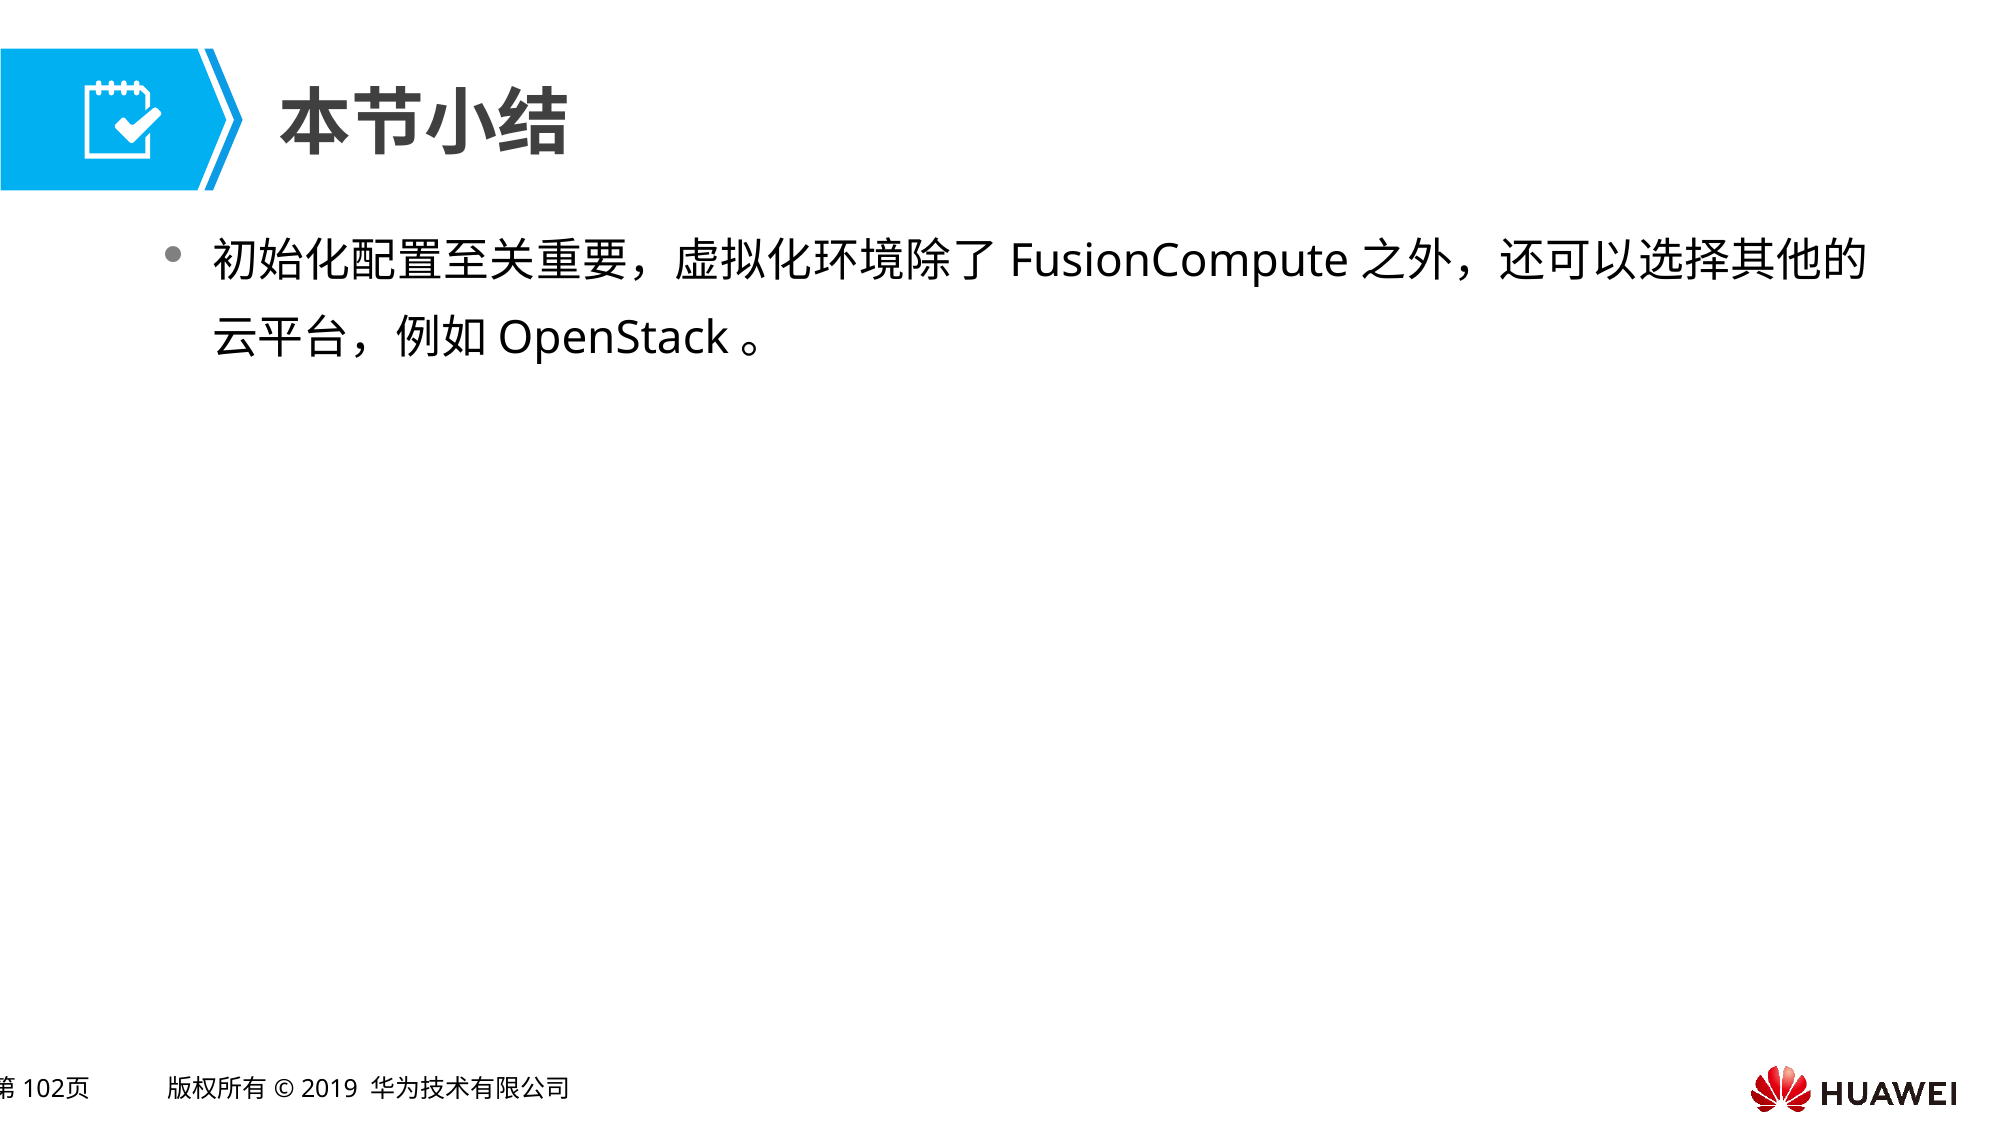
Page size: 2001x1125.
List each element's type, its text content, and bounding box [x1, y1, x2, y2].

picture [1751, 1066, 1956, 1112]
list 初始化配置至关重要，虚拟化环境除了FusionCompute之外，还可以选择其他的云平台，例如OpenStack。 [149, 202, 1883, 971]
